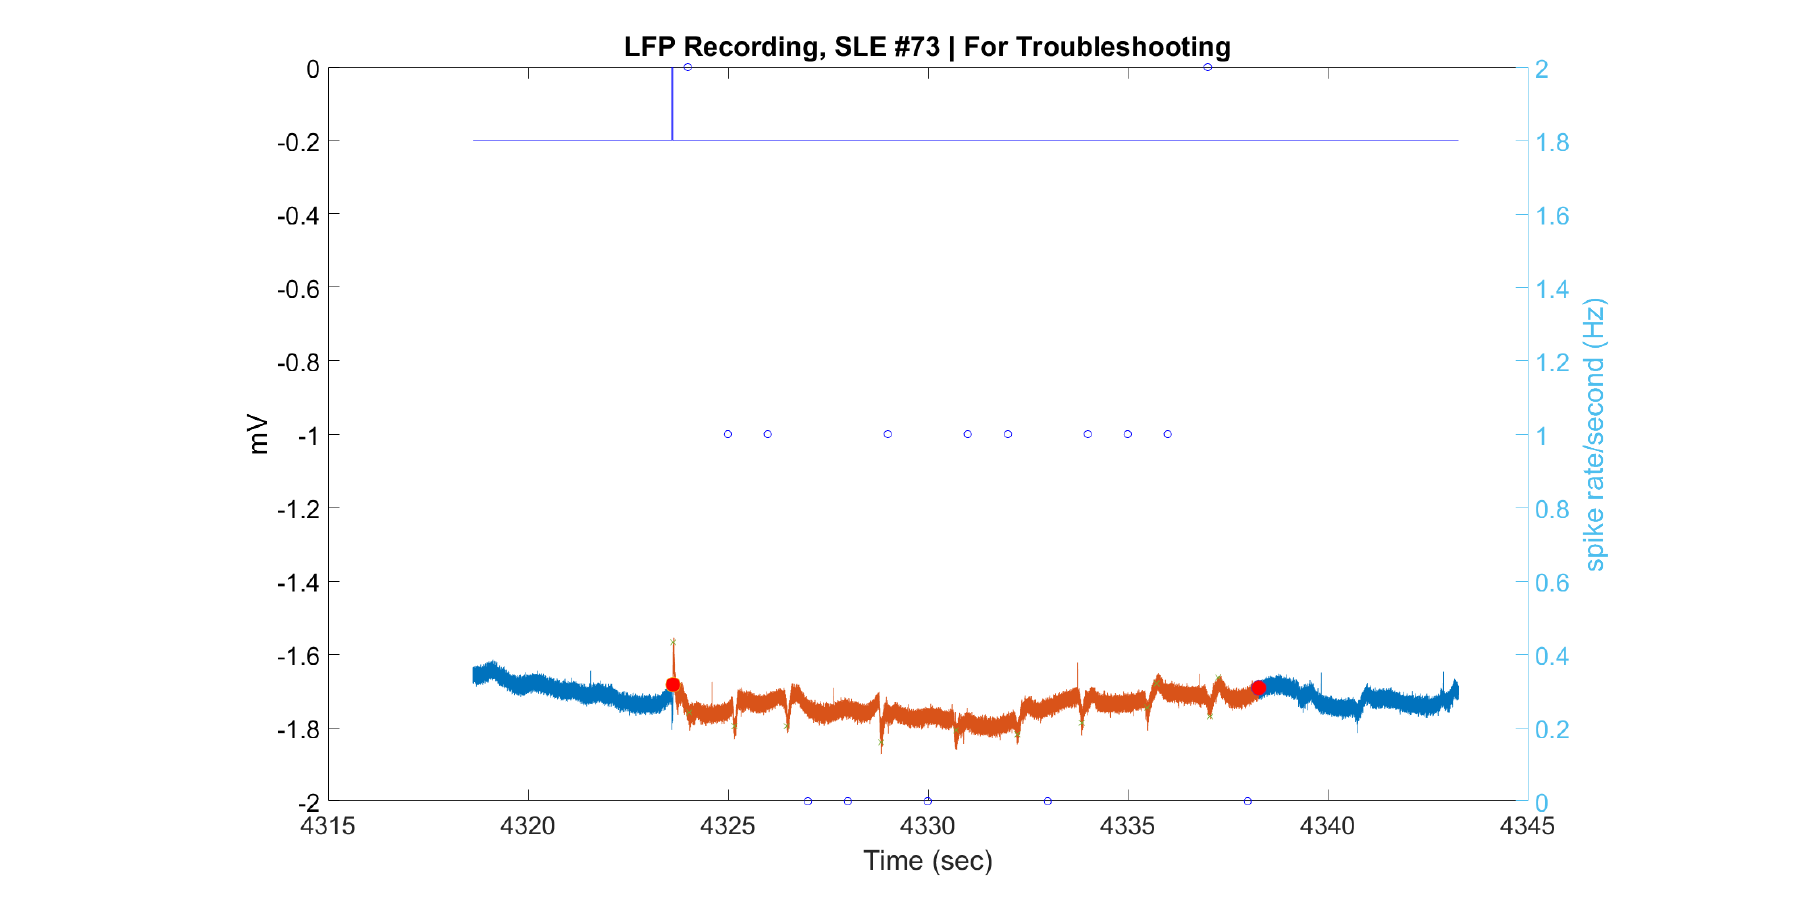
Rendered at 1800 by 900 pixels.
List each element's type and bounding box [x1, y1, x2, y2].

picture [126, 0, 1674, 900]
